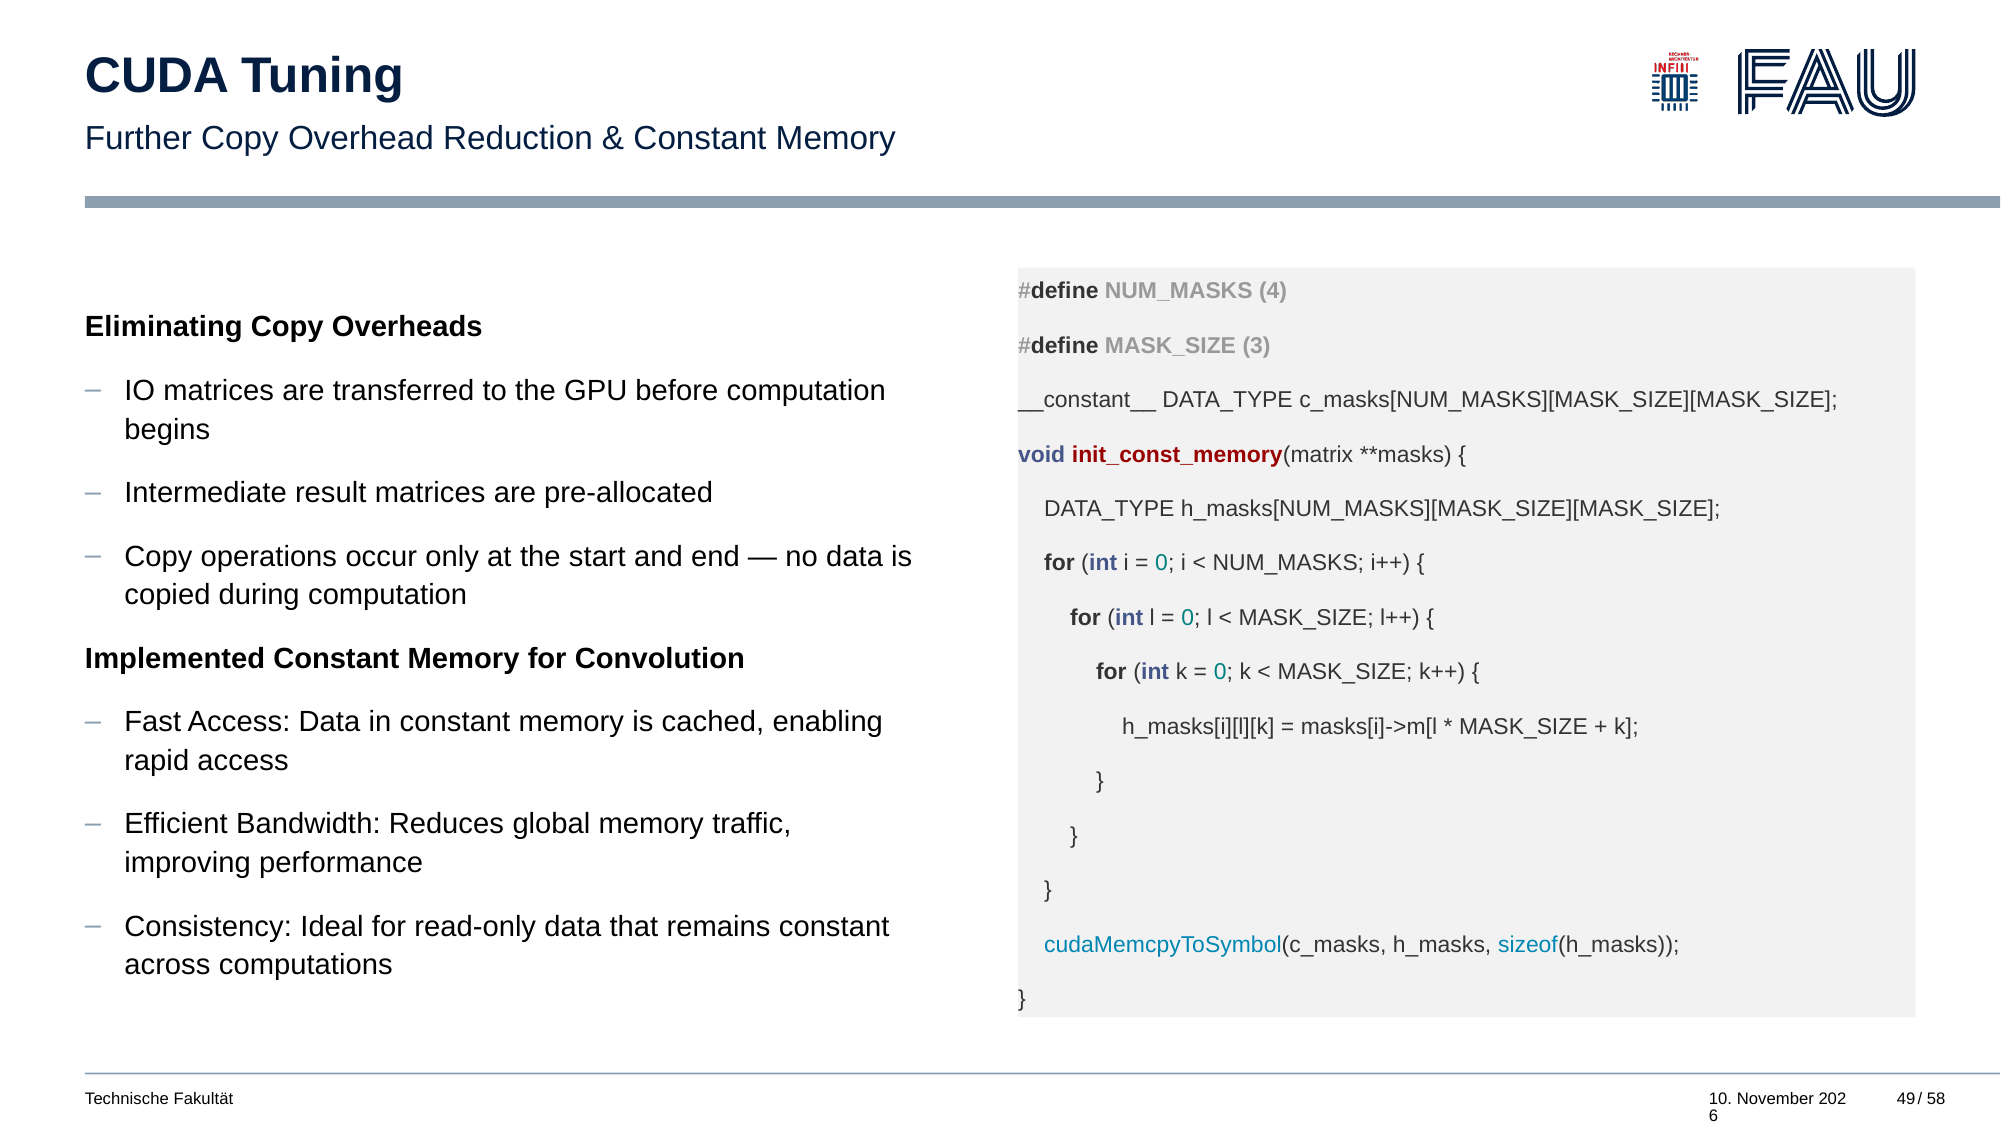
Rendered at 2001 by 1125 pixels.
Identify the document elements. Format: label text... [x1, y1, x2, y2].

list Further Copy Overhead Reduction & Constant Memory [85, 112, 1213, 751]
list #define NUM_MASKS (4) #define MASK_SIZE (3) __constant__ DATA_TYPE c_masks[NUM_MASKS][MASK_SIZE][MASK_SIZE]; void init_const_memory(matrix **masks) { DATA_TYPE h_masks[NUM_MASKS][MASK_SIZE][MASK_SIZE]; for (int i = 0; i < NUM_MASKS; i++) { for (int l = 0; l < MASK_SIZE; l++) { for (int k = 0; k < MASK_SIZE; k++) { h_masks[i][l][k] = masks[i]->m[l * MASK_SIZE + k]; } } } cudaMemcpyToSymbol(c_masks, h_masks, sizeof(h_masks)); } [1018, 267, 1916, 1018]
list Eliminating Copy Overheads IO matrices are transferred to the GPU before computation begins Intermediate result matrices are pre-allocated Copy operations occur only at the start and end — no data is copied during computation Implemented Constant Memory for Convolution Fast Access: Data in constant memory is cached, enabling rapid access Efficient Bandwidth: Reduces global memory traffic, improving performance Consistency: Ideal for read-only data that remains constant across computations [85, 751, 983, 1018]
footer Technische Fakultät [85, 1088, 983, 1109]
picture [1611, 50, 1739, 115]
title CUDA Tuning [85, 49, 1209, 104]
slide_number 49 [1883, 1088, 1916, 1109]
slide_number 26. März 2025 [1708, 1088, 1849, 1109]
